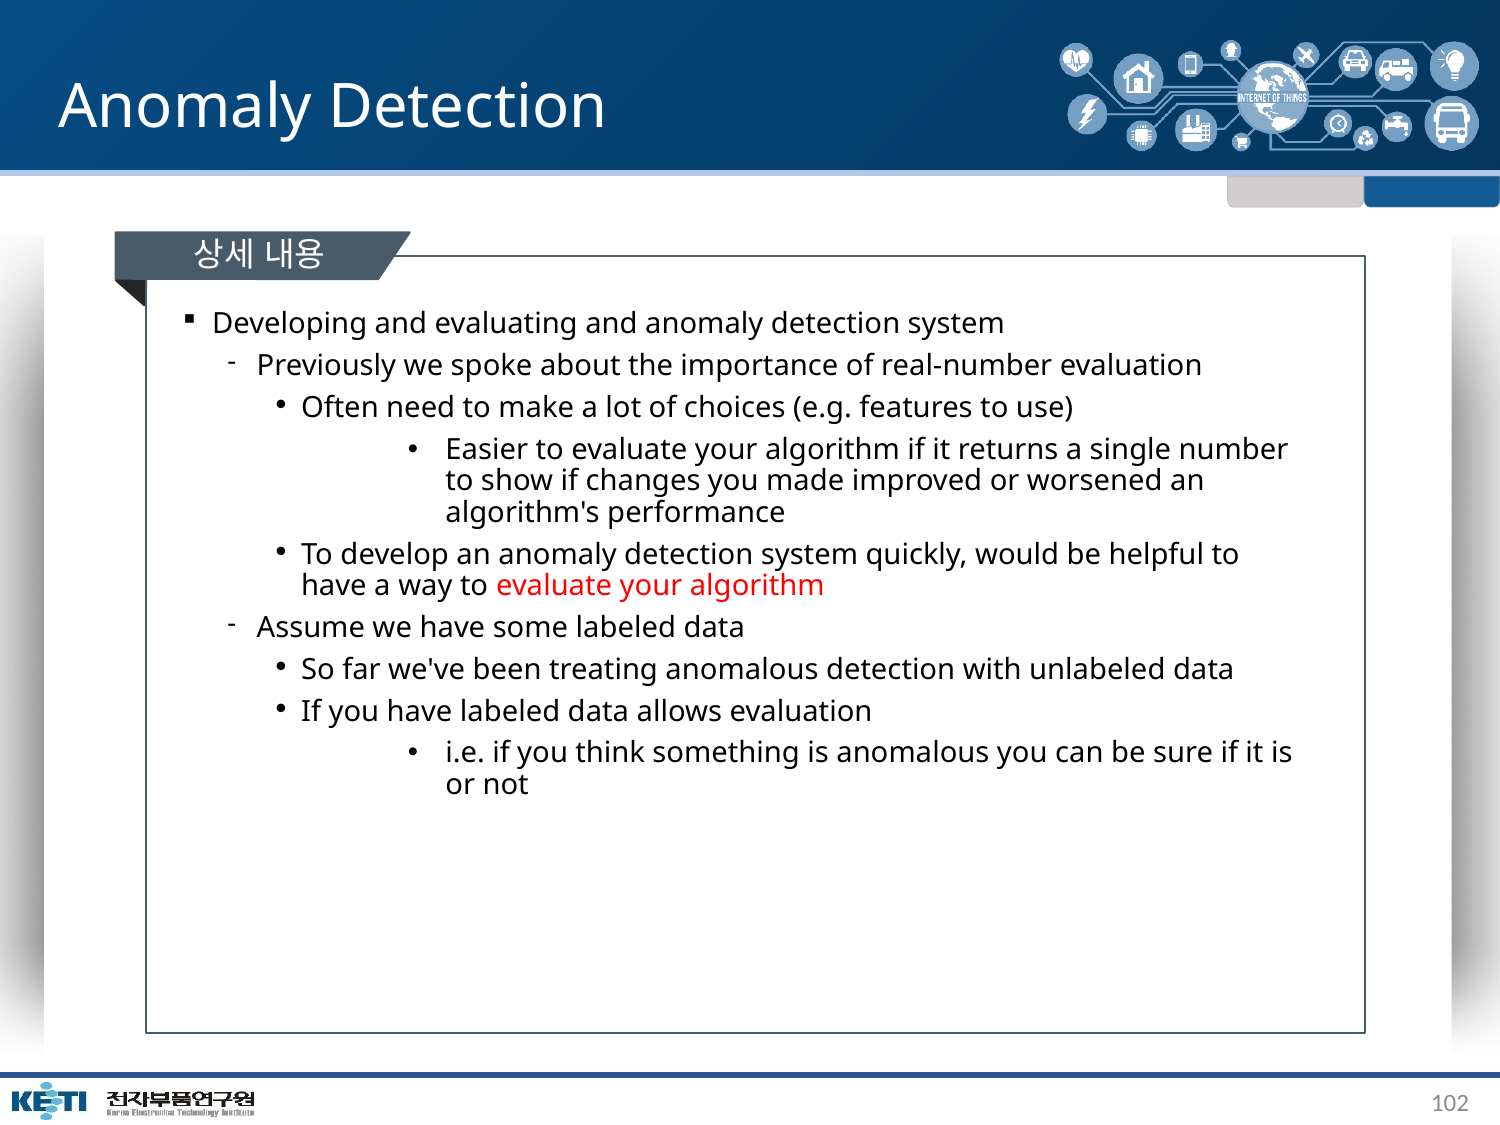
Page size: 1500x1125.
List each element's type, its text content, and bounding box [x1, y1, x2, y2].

title Anomaly Detection [43, 66, 1052, 149]
picture [12, 1082, 254, 1120]
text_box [115, 231, 1366, 1034]
slide_number 102 [1146, 1088, 1485, 1114]
